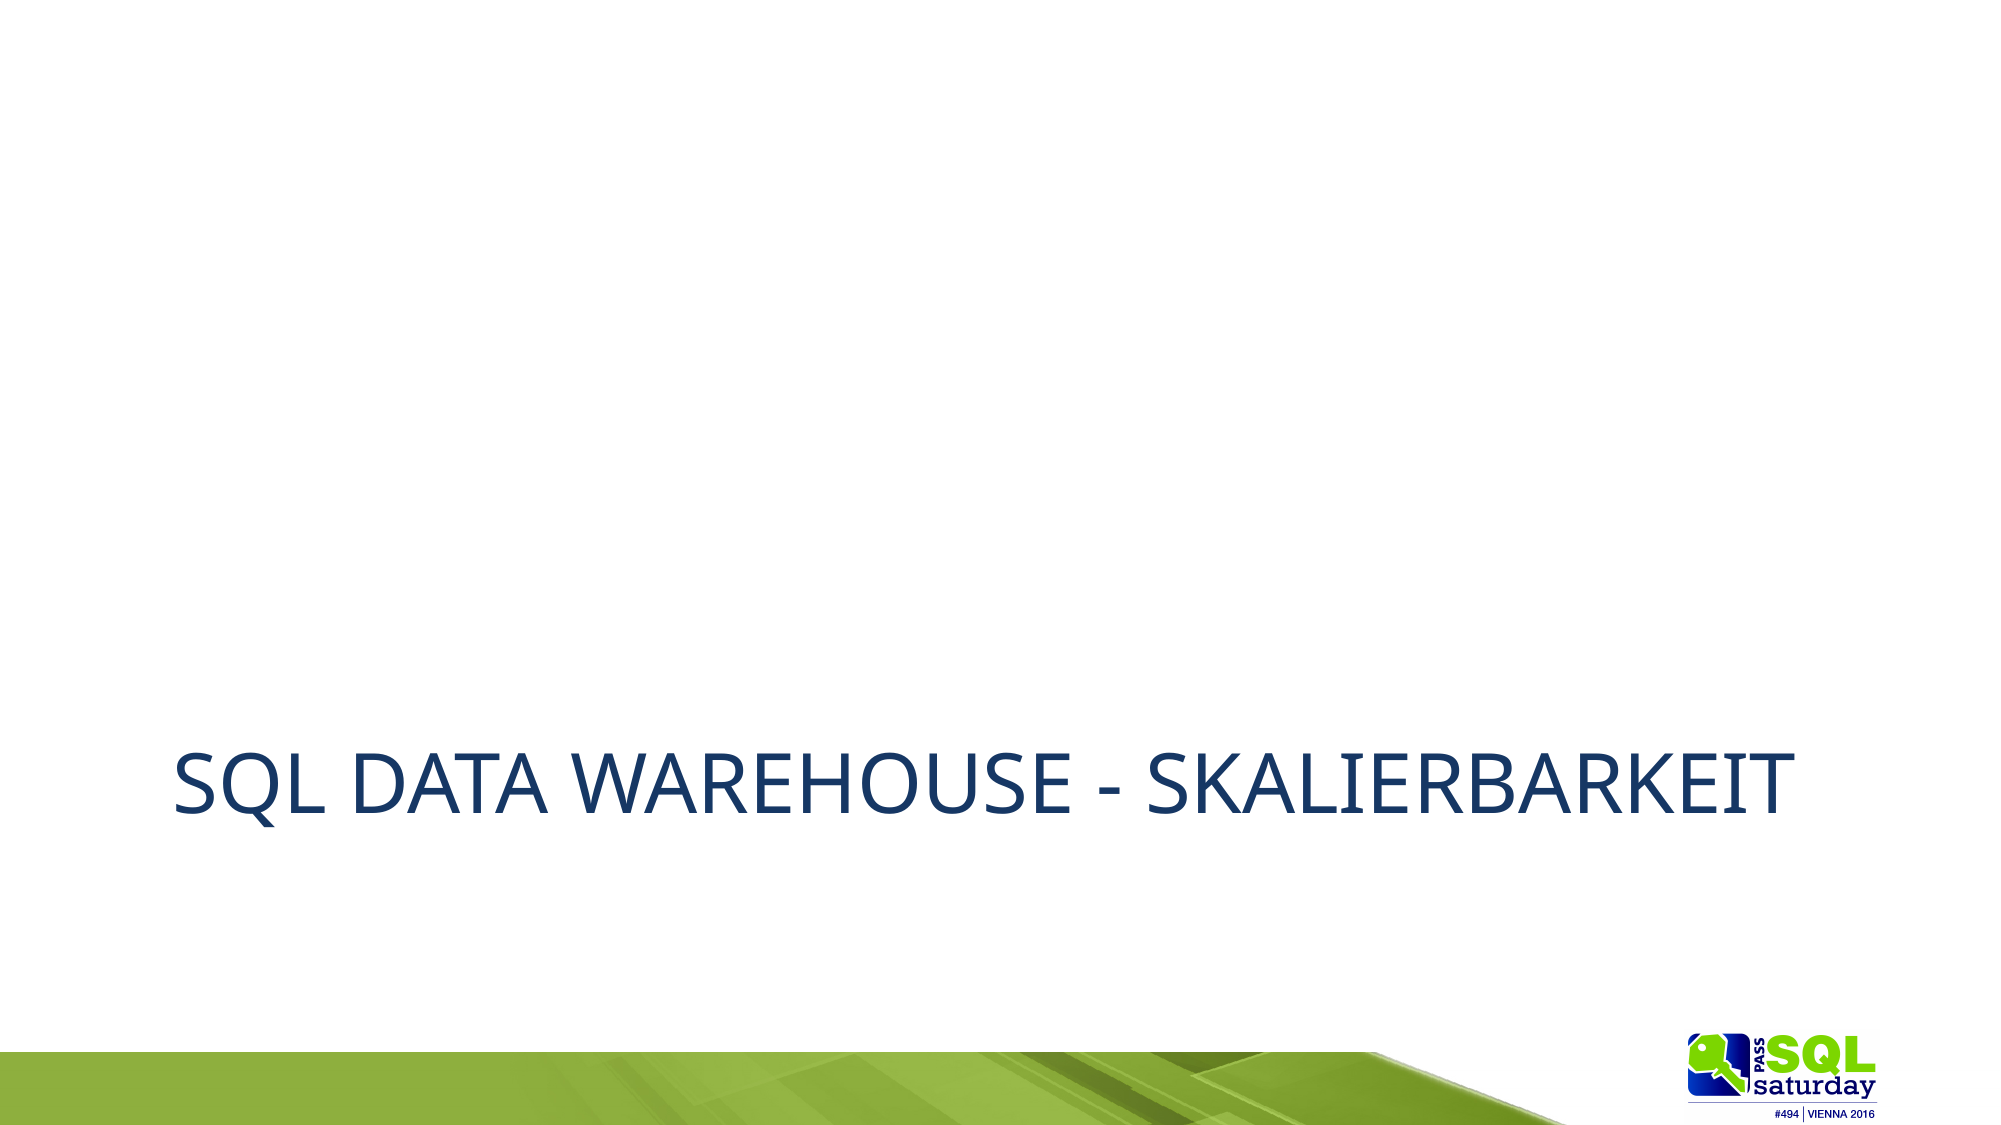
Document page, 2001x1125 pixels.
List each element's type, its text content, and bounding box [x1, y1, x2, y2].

title SQL Data Warehouse - Skalierbarkeit [157, 722, 1858, 947]
picture [0, 1029, 2000, 1125]
